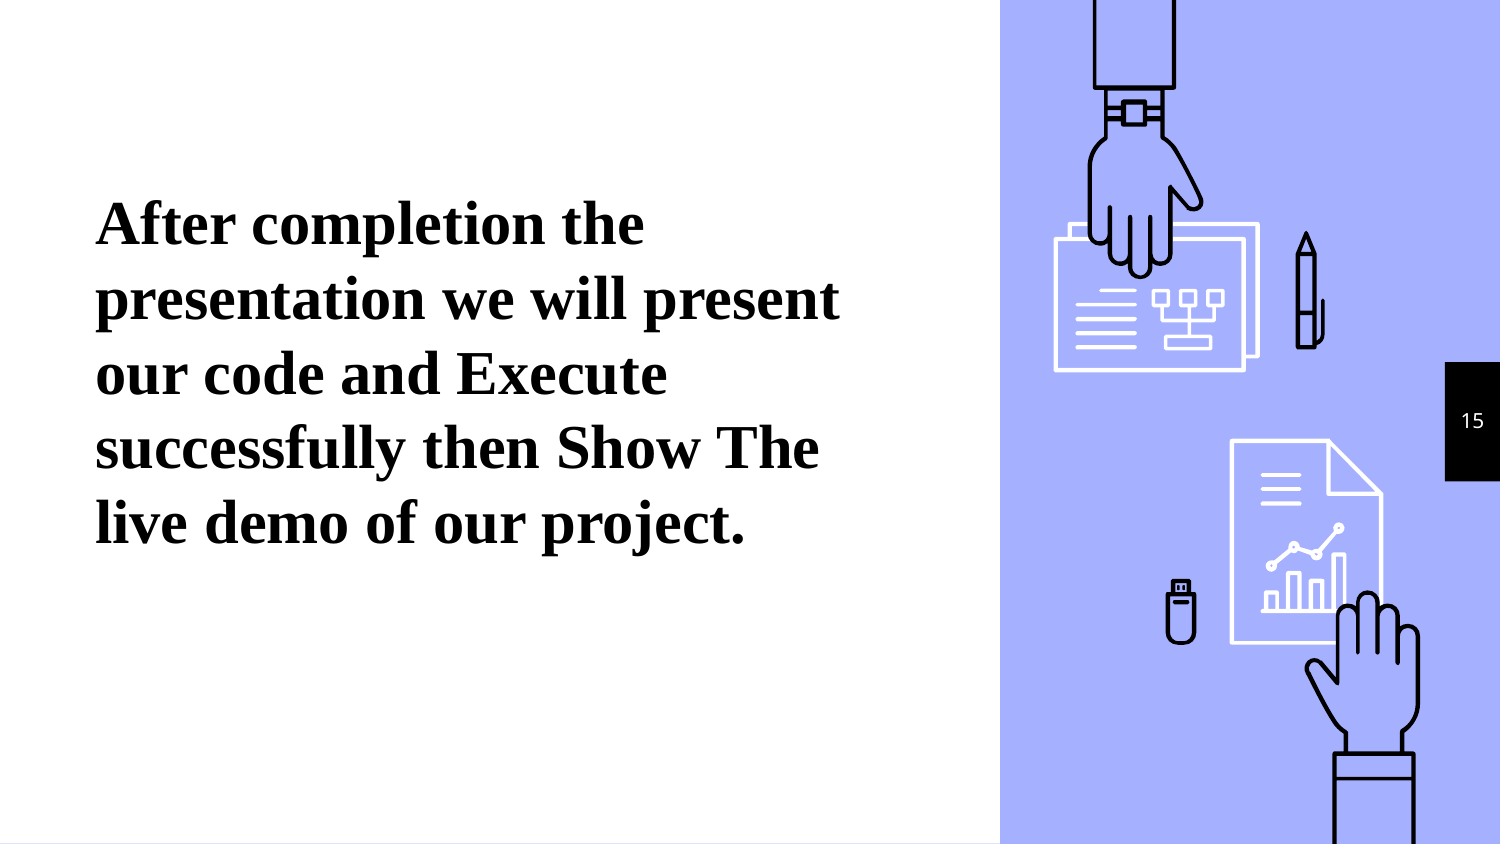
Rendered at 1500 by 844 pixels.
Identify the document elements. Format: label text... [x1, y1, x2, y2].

slide_number 15 [1444, 362, 1500, 482]
title After completion the presentation we will present our code and Execute successfully then Show The live demo of our project. [80, 171, 939, 572]
